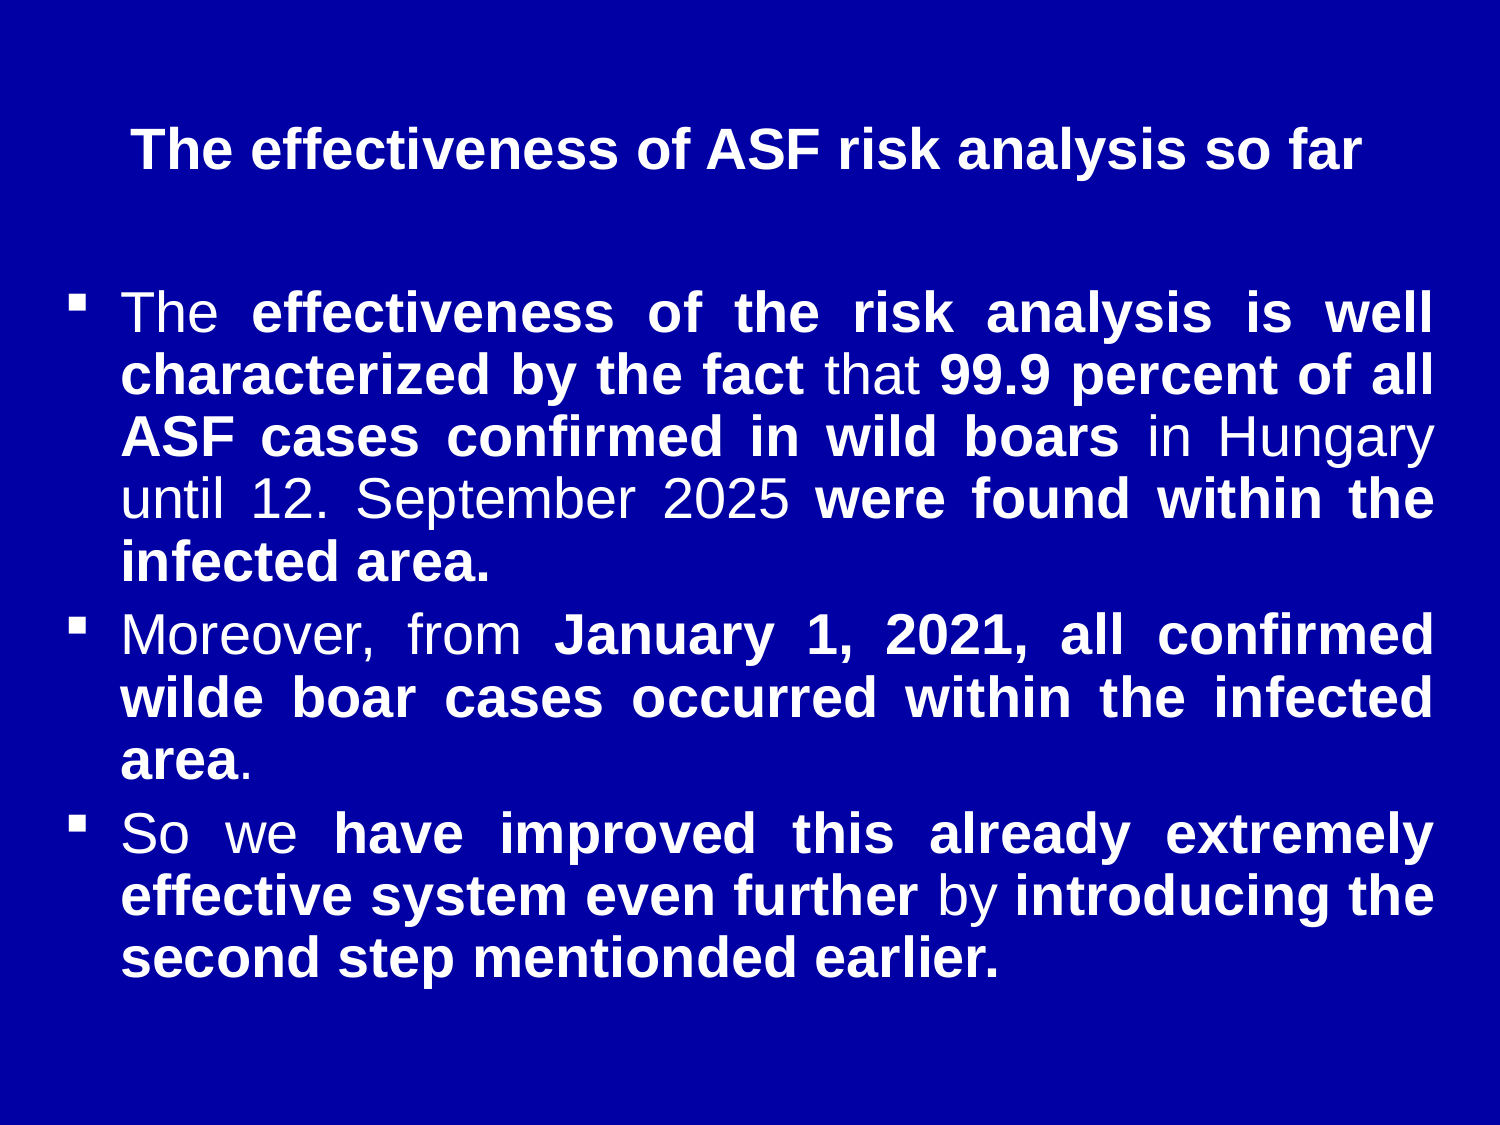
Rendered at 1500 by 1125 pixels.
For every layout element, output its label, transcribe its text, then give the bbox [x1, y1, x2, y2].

title The effectiveness of ASF risk analysis so far [49, 37, 1446, 255]
list The effectiveness of the risk analysis is well characterized by the fact that 99.9 percent of all ASF cases confirmed in wild boars in Hungary until 12. September 2025 were found within the infected area. Moreover, from January 1, 2021, all confirmed wilde boar cases occurred within the infected area. So we have improved this already extremely effective system even further by introducing the second step mentionded earlier. [49, 275, 1451, 1001]
